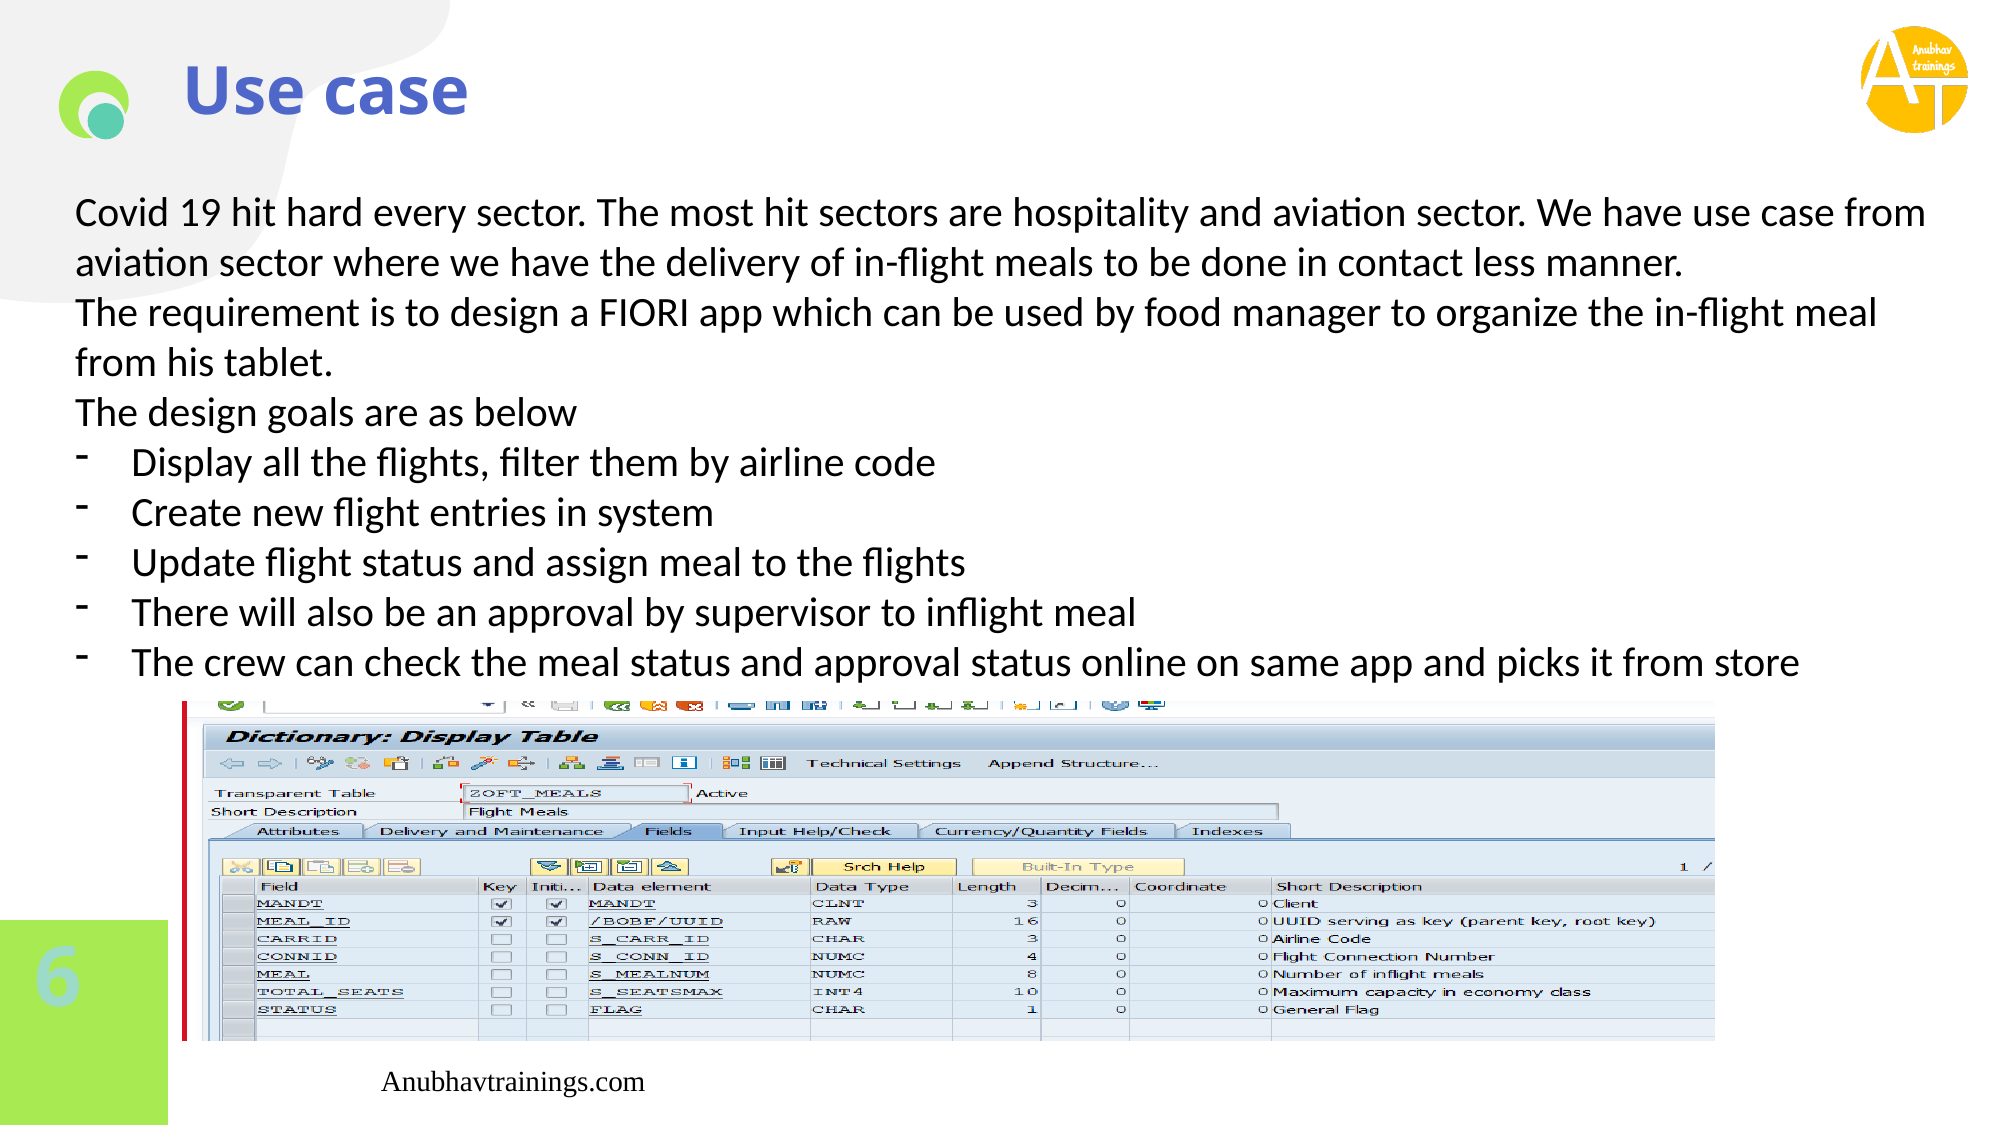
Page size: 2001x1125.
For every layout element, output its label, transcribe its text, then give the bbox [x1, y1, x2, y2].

picture [182, 701, 1715, 1041]
slide_number 6 [19, 920, 168, 1041]
picture [1141, 701, 1153, 705]
text_box Covid 19 hit hard every sector. The most hit sectors are hospitality and aviation sector. We have use case from aviation sector where we have the delivery of in-flight meals to be done in contact less manner. The requirement is to design a FIORI app which can be used by food manager to organize the in-flight meal from his tablet. The design goals are as below Display all the flights, filter them by airline code Create new flight entries in system Update flight status and assign meal to the flights There will also be an approval by supervisor to inflight meal The crew can check the meal status and approval status online on same app and picks it from store [60, 176, 1974, 742]
title Use case [167, 34, 1871, 151]
footer Anubhavtrainings.com [196, 1050, 830, 1110]
picture [1850, 19, 1974, 142]
